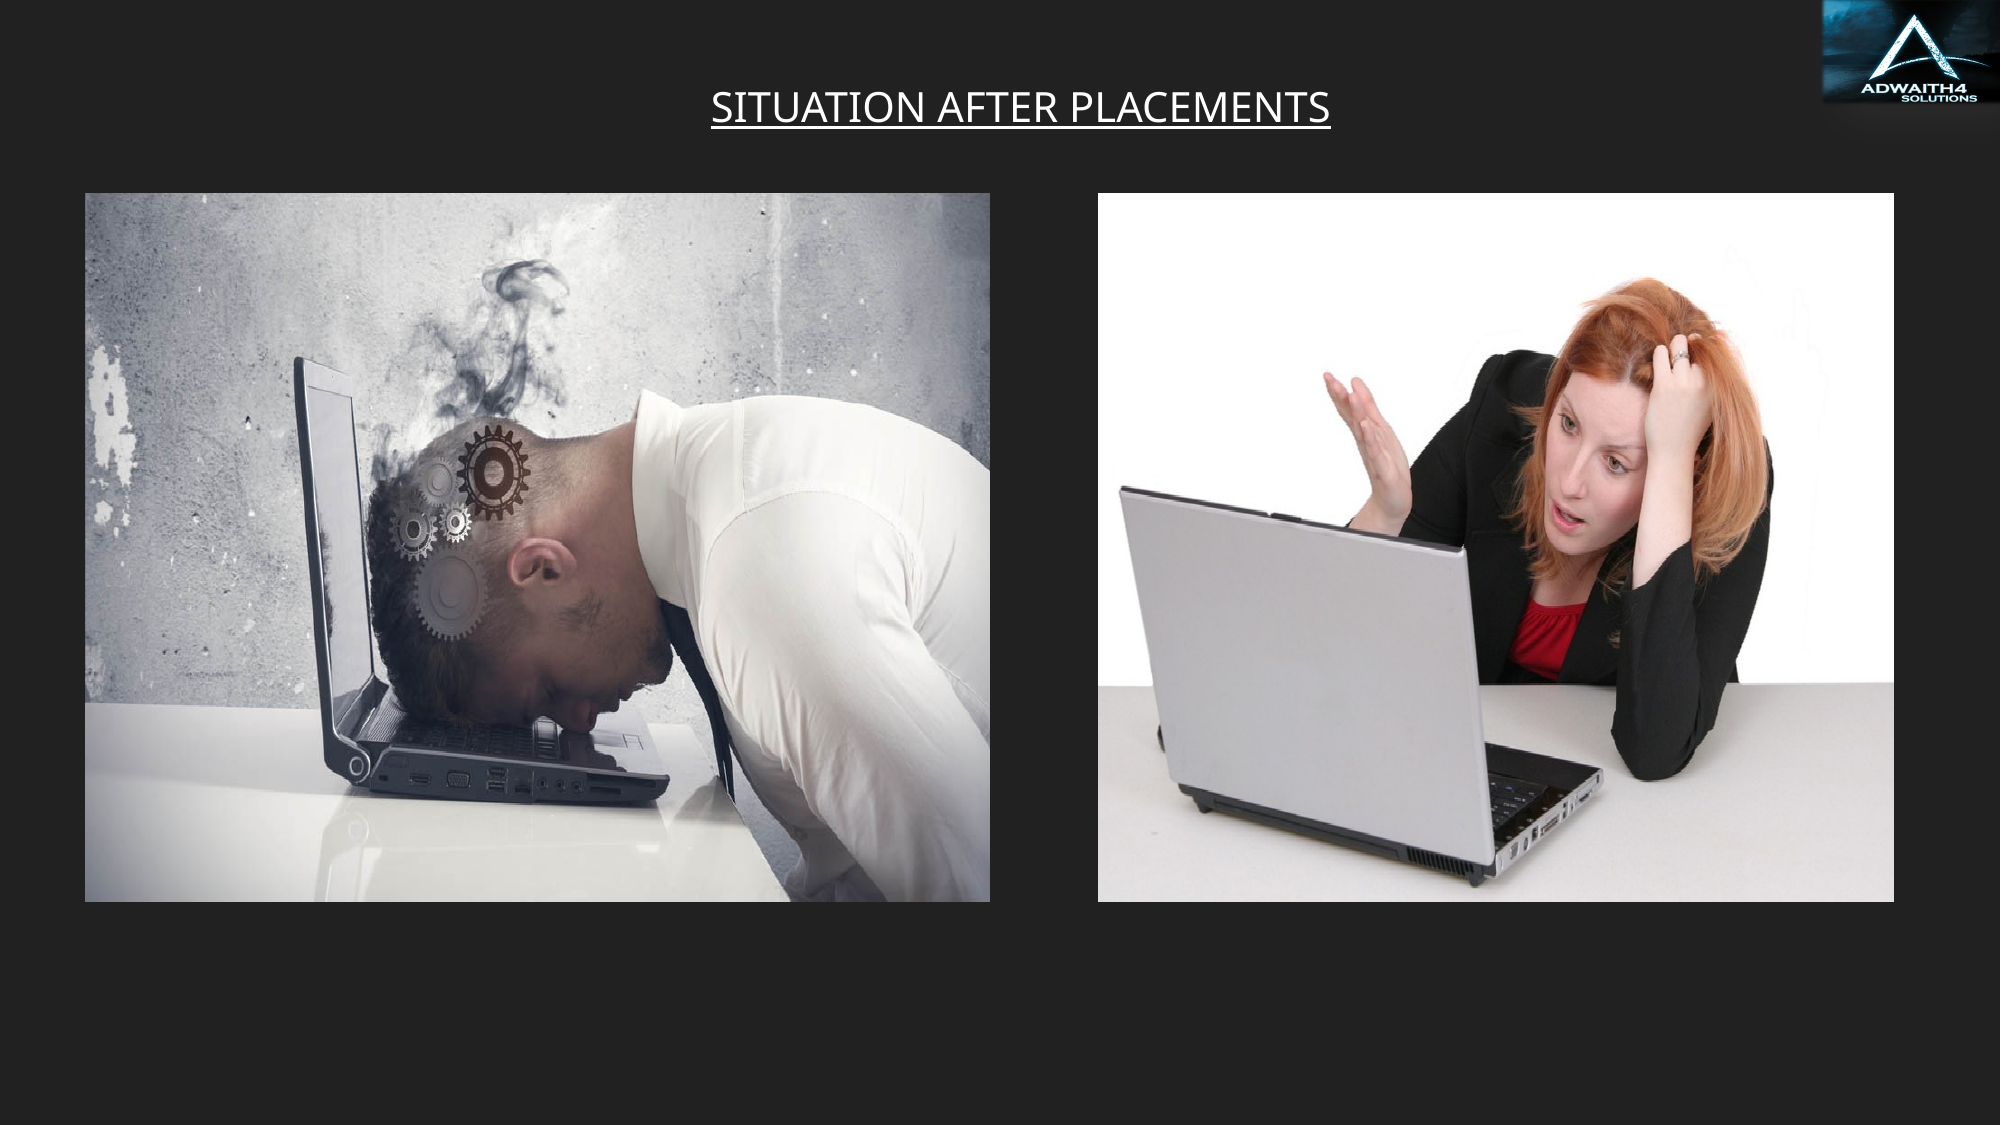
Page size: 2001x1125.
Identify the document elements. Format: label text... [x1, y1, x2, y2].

picture [1098, 193, 1894, 902]
picture [85, 193, 991, 902]
text_box SITUATION AFTER PLACEMENTS [696, 73, 1346, 139]
picture [1819, 0, 2000, 107]
